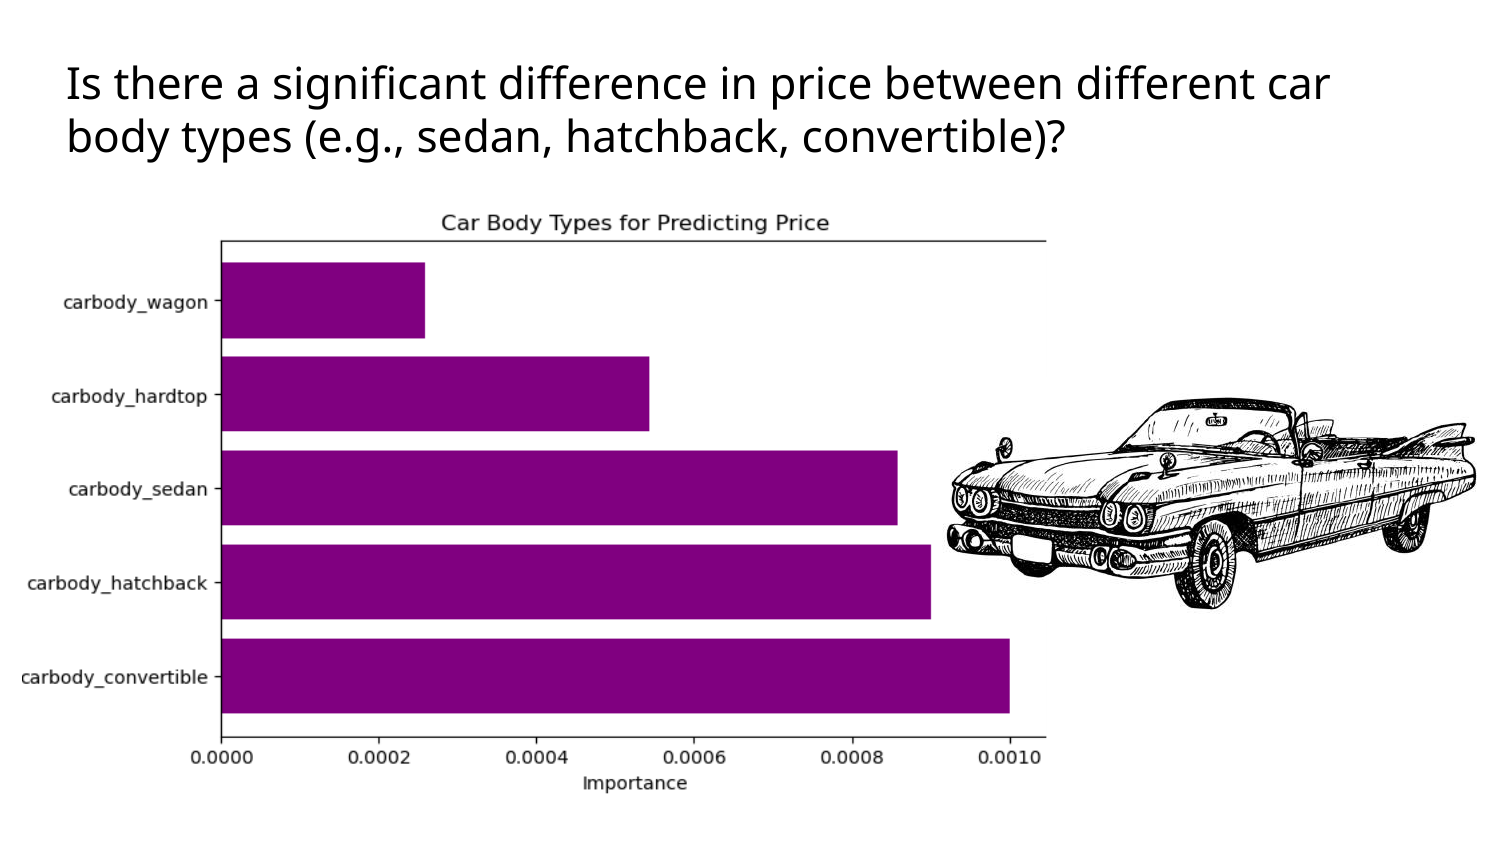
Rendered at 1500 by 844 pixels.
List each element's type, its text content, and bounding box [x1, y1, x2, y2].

title Is there a significant difference in price between different car body types (e.g., sedan, hatchback, convertible)? [51, 40, 1449, 135]
picture [21, 202, 1485, 805]
